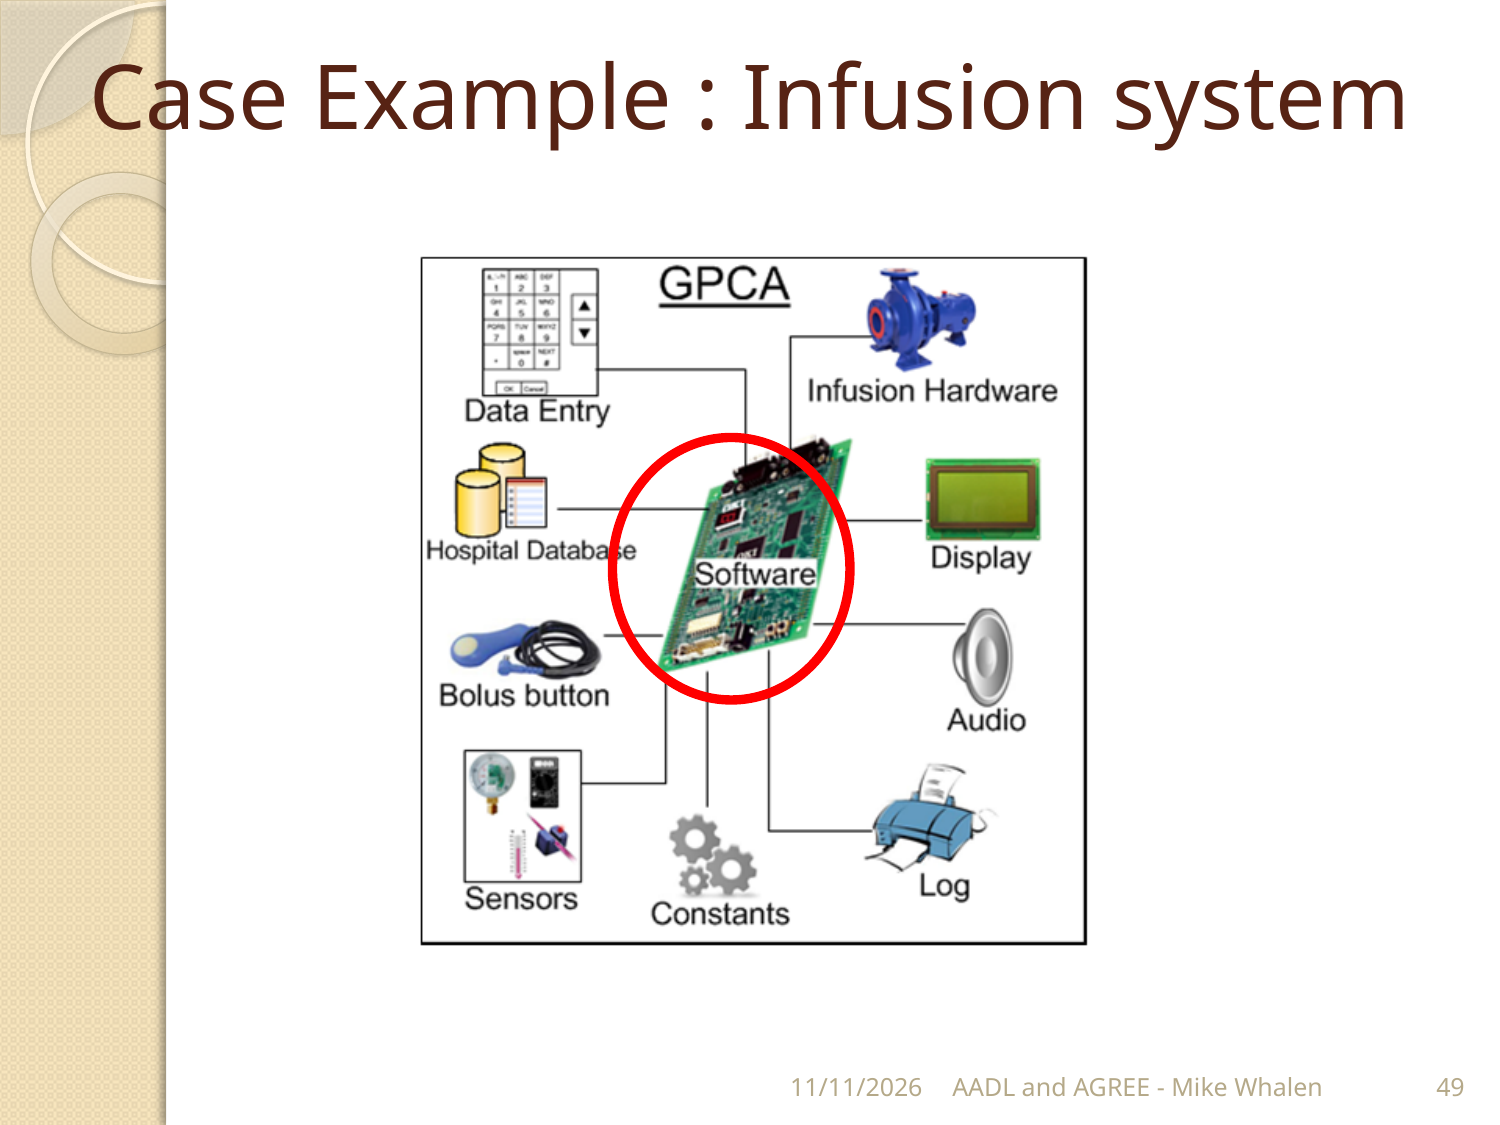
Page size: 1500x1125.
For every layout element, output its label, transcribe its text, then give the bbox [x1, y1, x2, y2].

footer AADL and AGREE - Mike Whalen [937, 1034, 1413, 1113]
slide_number 49 [1413, 1034, 1488, 1113]
picture [174, 237, 1376, 984]
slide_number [587, 1034, 937, 1113]
title Case Example : Infusion system [0, 0, 1500, 188]
